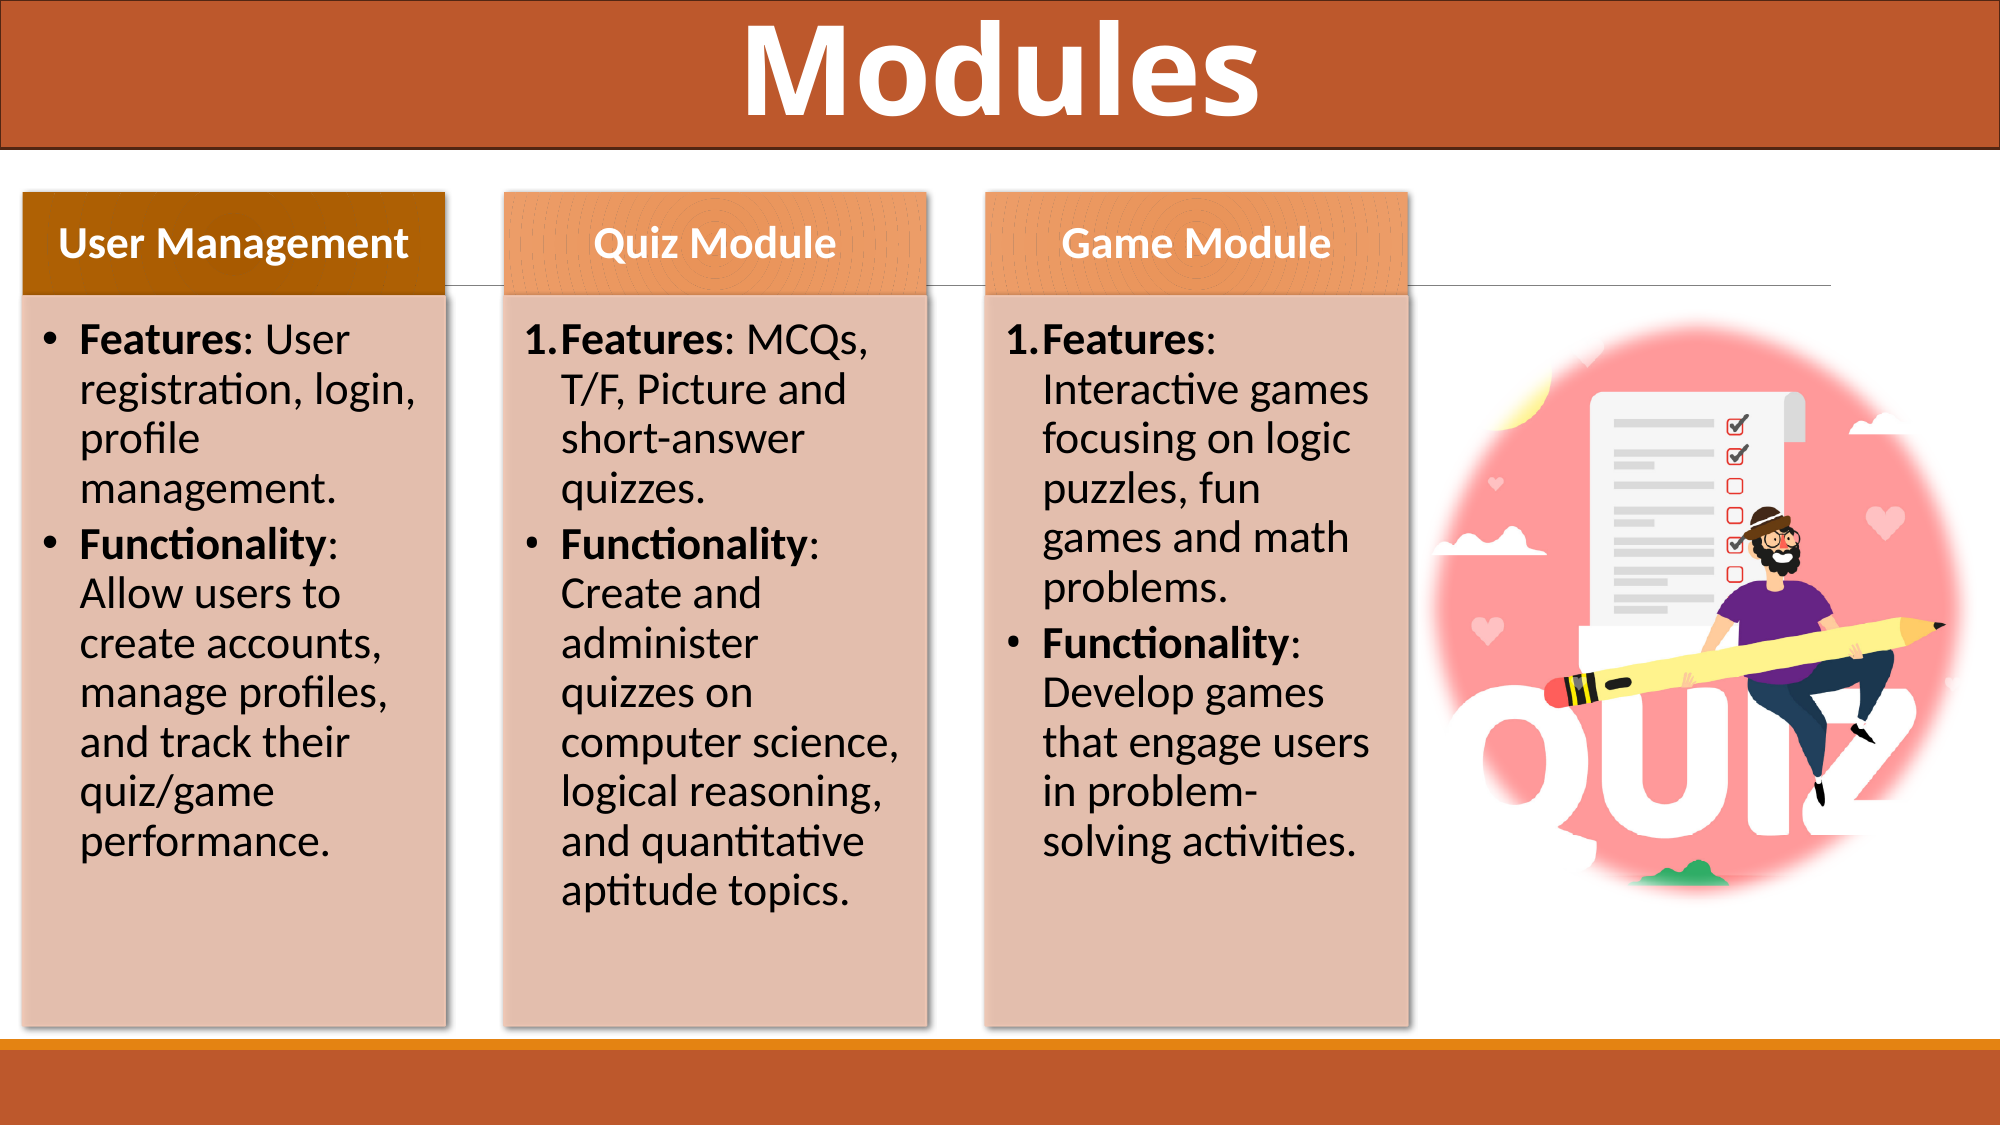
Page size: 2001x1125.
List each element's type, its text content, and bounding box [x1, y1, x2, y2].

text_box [21, 165, 1409, 1053]
picture [1415, 308, 1979, 910]
title Modules [0, 0, 2000, 150]
